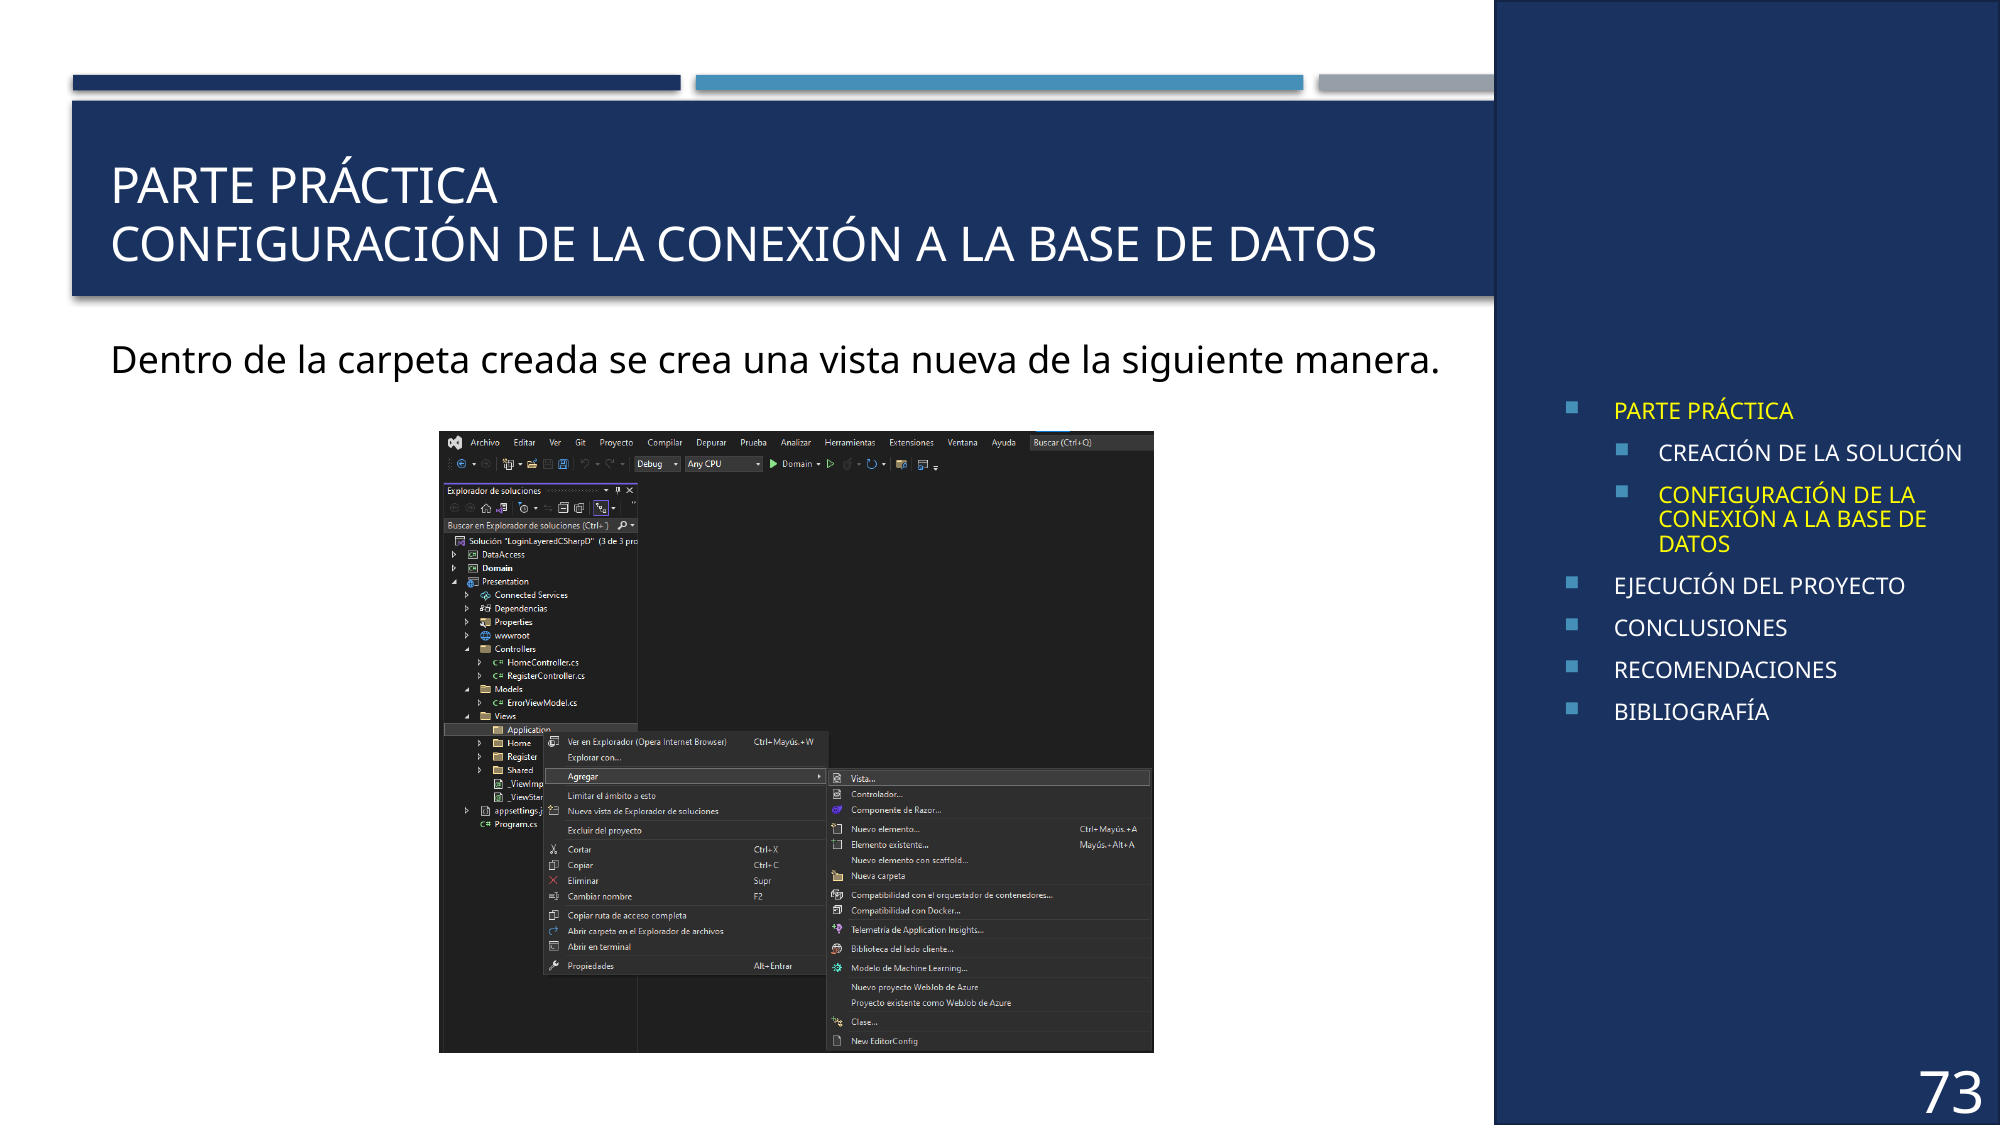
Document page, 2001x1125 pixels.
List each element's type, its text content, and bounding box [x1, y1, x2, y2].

title Parte práctica CONFIGURACIÓN DE LA CONEXIÓN A LA BASE DE DATOS [95, 112, 1494, 279]
picture [439, 430, 1154, 1054]
text_box PARTE PRÁCTICA CREACIÓN DE LA SOLUCIÓN CONFIGURACIÓN DE LA CONEXIÓN A LA BASE DE DATOS EJECUCIÓN DEL PROYECTO CONCLUSIONES RECOMENDACIONES BIBLIOGRAFÍA [1494, 0, 2000, 1125]
list Dentro de la carpeta creada se crea una vista nueva de la siguiente manera. [95, 301, 1475, 409]
slide_number 73 [1827, 1065, 2000, 1125]
